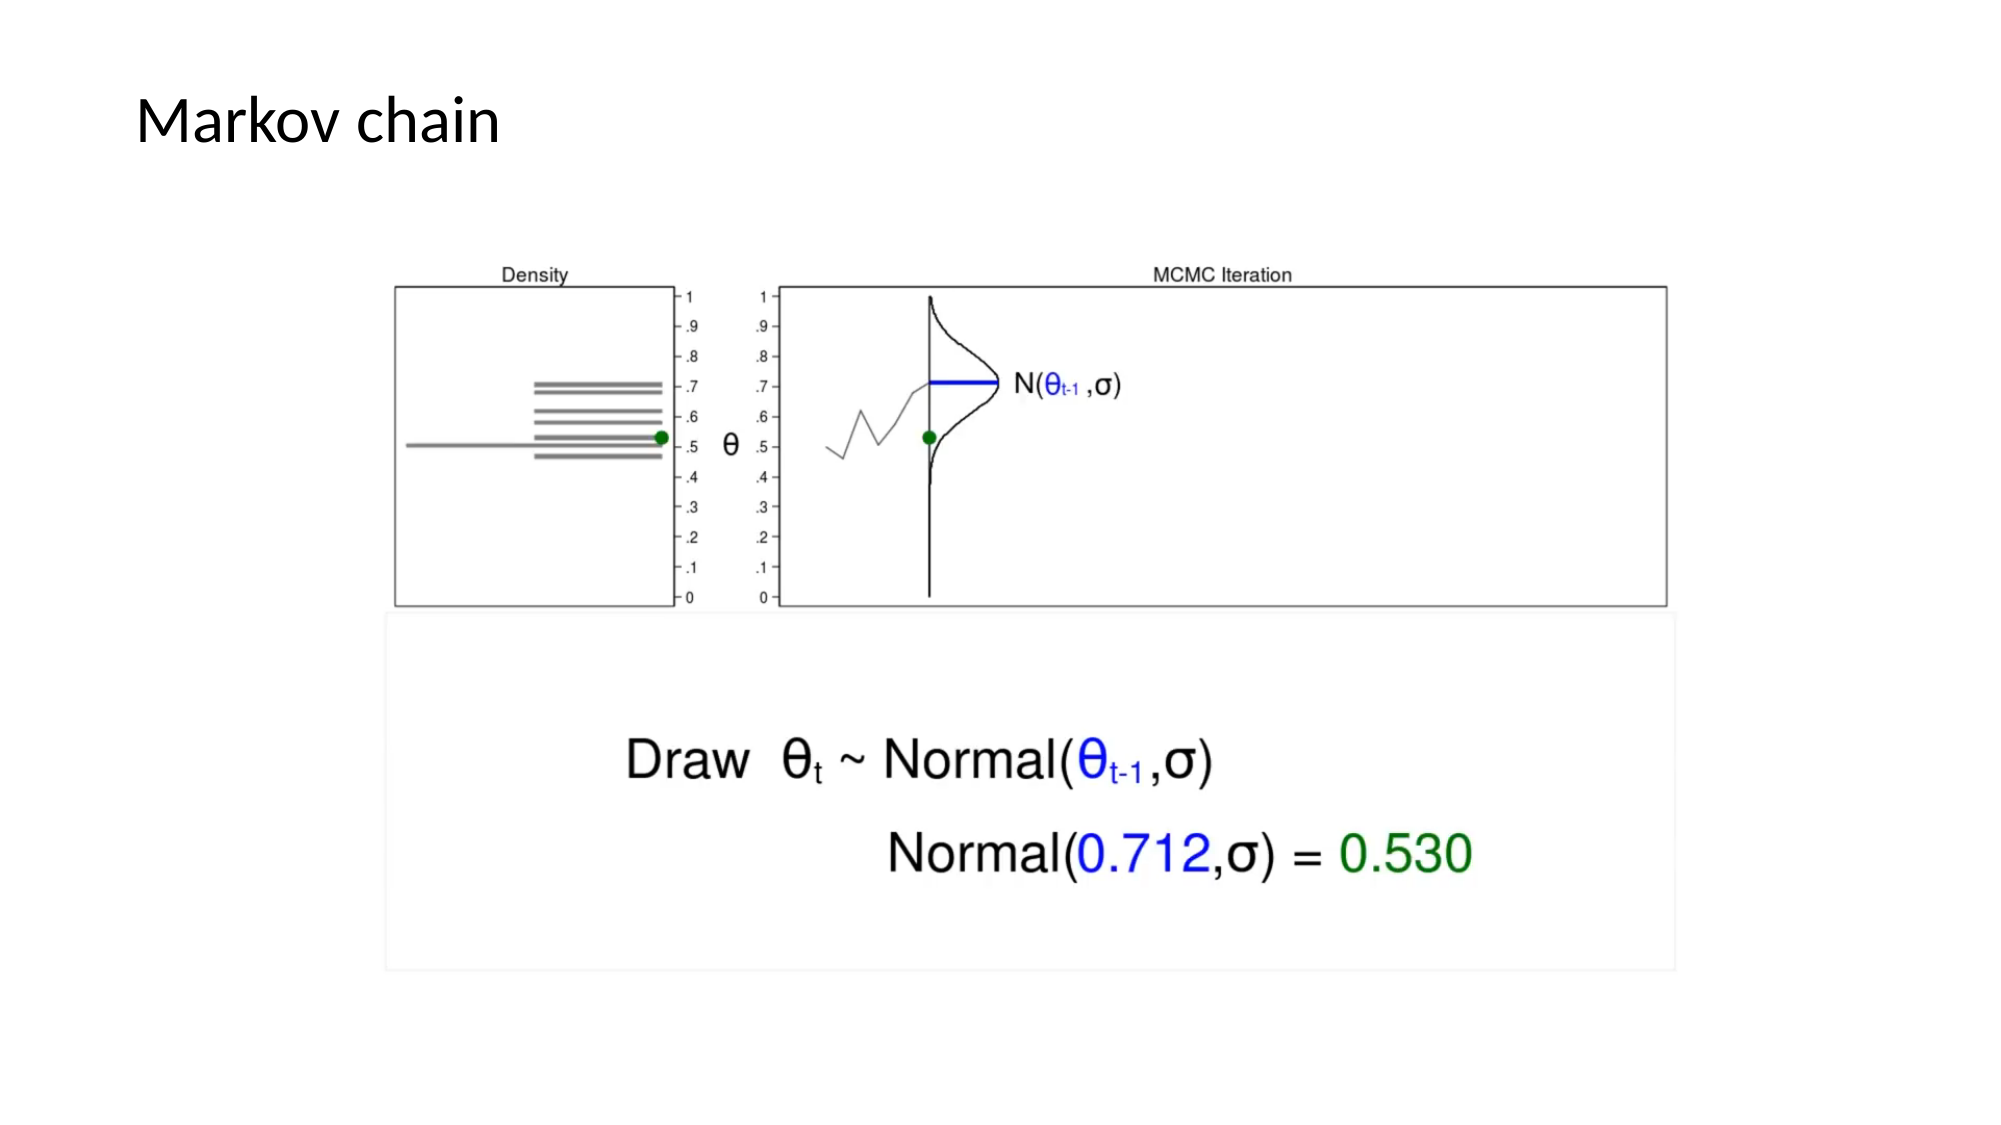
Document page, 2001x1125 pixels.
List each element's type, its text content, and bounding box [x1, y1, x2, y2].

text_box Markov chain [121, 68, 517, 164]
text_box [364, 237, 1699, 988]
